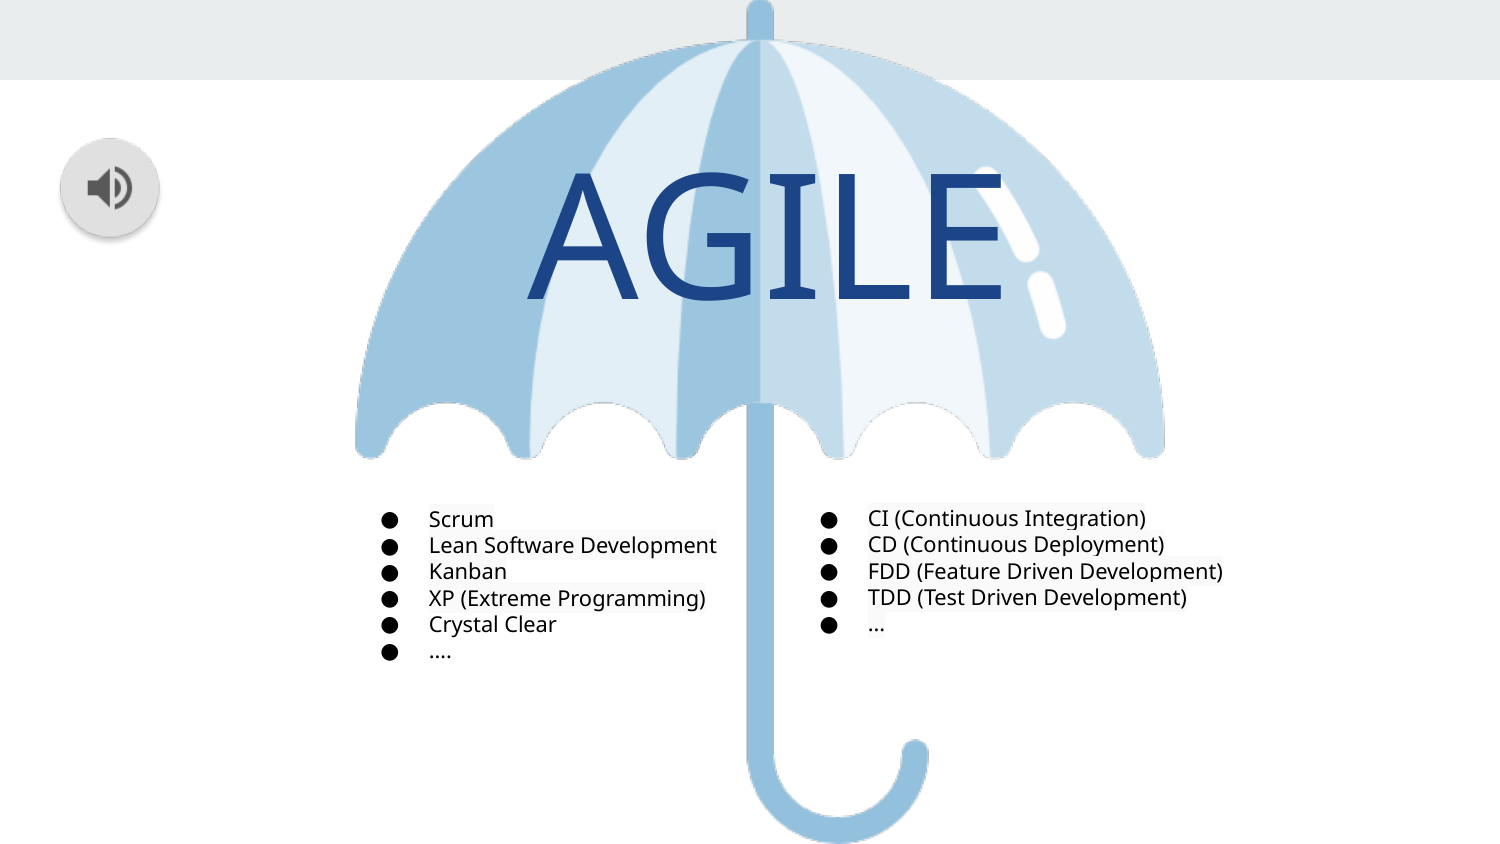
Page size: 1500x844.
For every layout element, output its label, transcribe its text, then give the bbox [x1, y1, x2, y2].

picture [338, 0, 1183, 844]
picture [51, 129, 169, 247]
text_box CI (Continuous Integration) CD (Continuous Deployment) FDD (Feature Driven Development) TDD (Test Driven Development) ... [1188, 489, 1294, 752]
